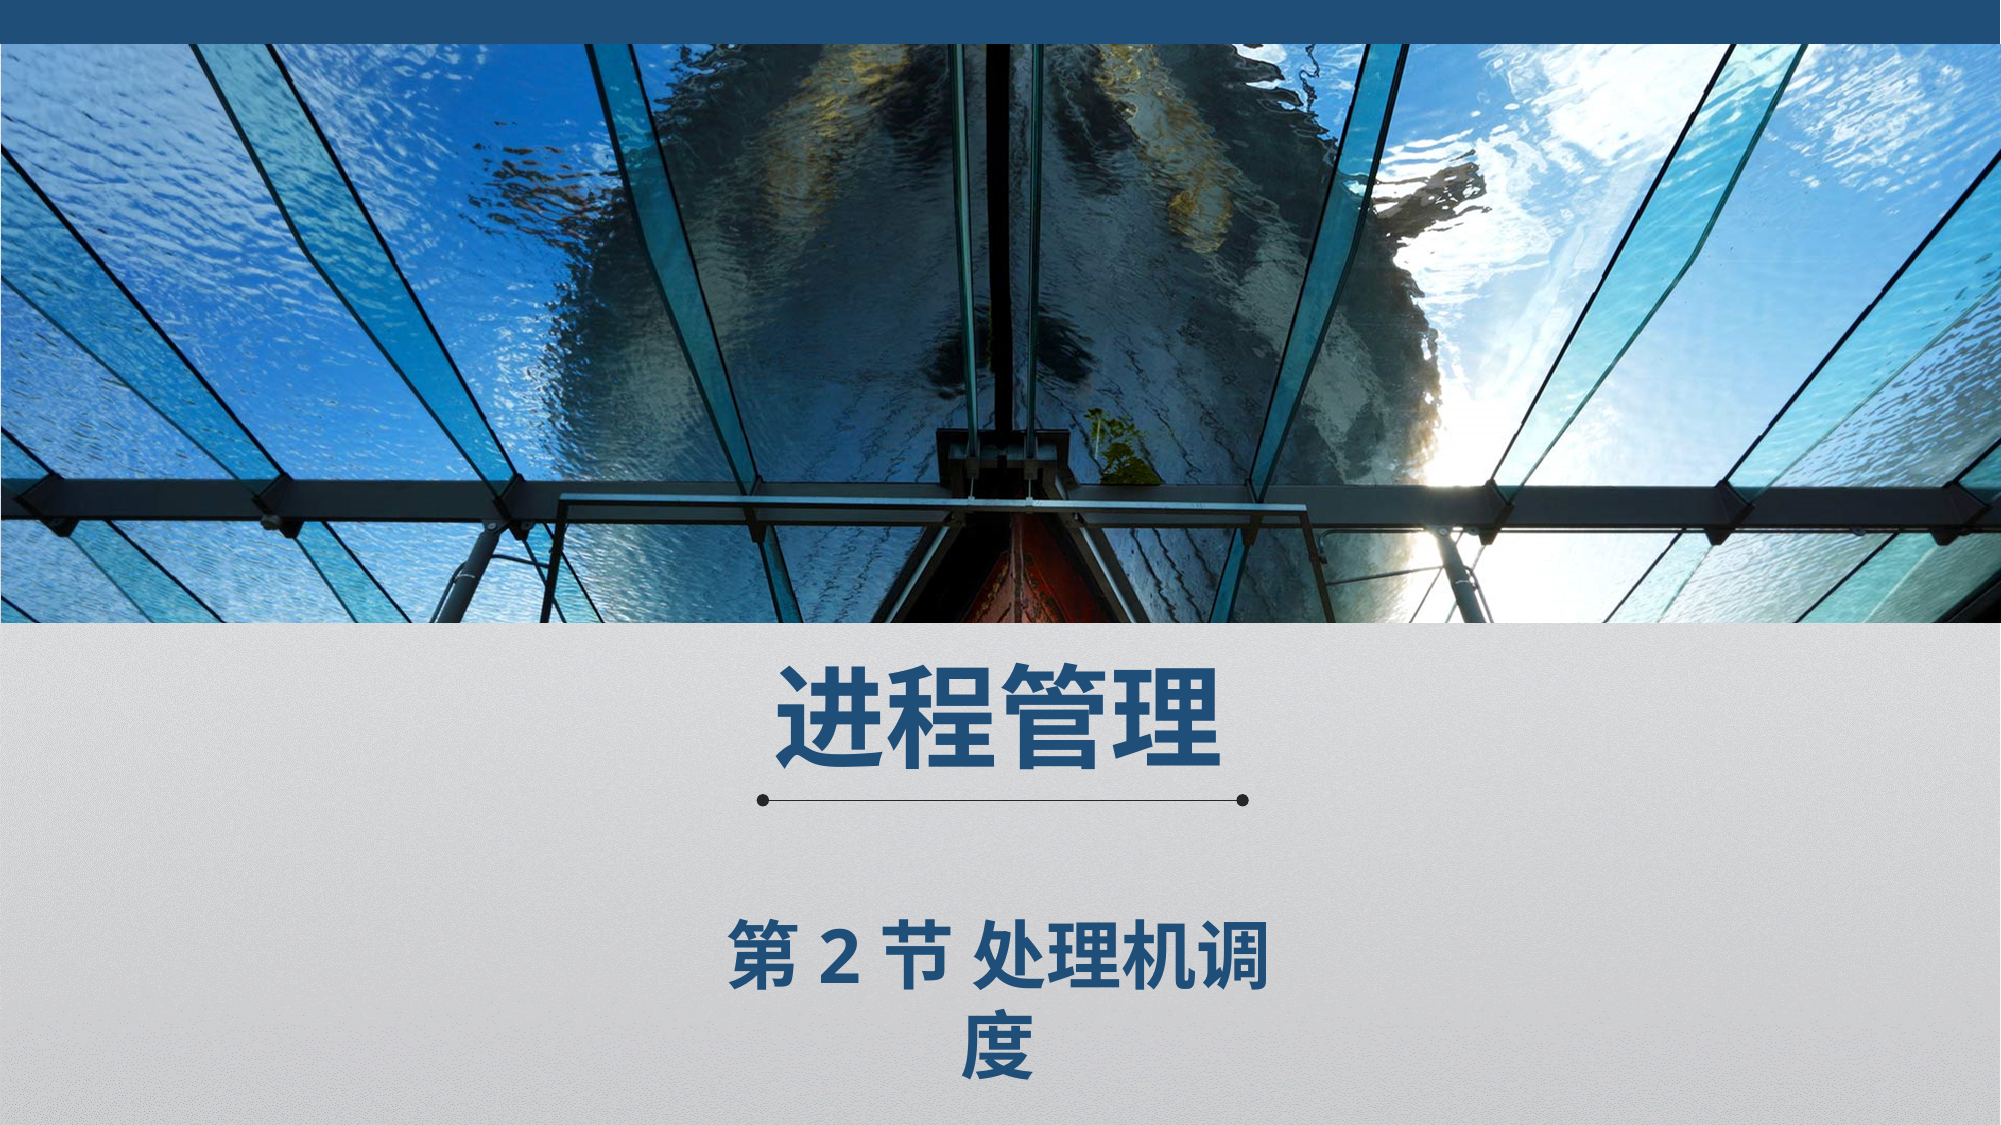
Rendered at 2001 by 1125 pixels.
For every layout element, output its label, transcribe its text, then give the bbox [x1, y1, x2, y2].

text_box [0, 0, 2000, 44]
text_box [0, 44, 2000, 623]
text_box 第2节 处理机调度 [678, 901, 1318, 1096]
text_box 进程管理 [758, 640, 1238, 790]
picture [0, 0, 2001, 1125]
